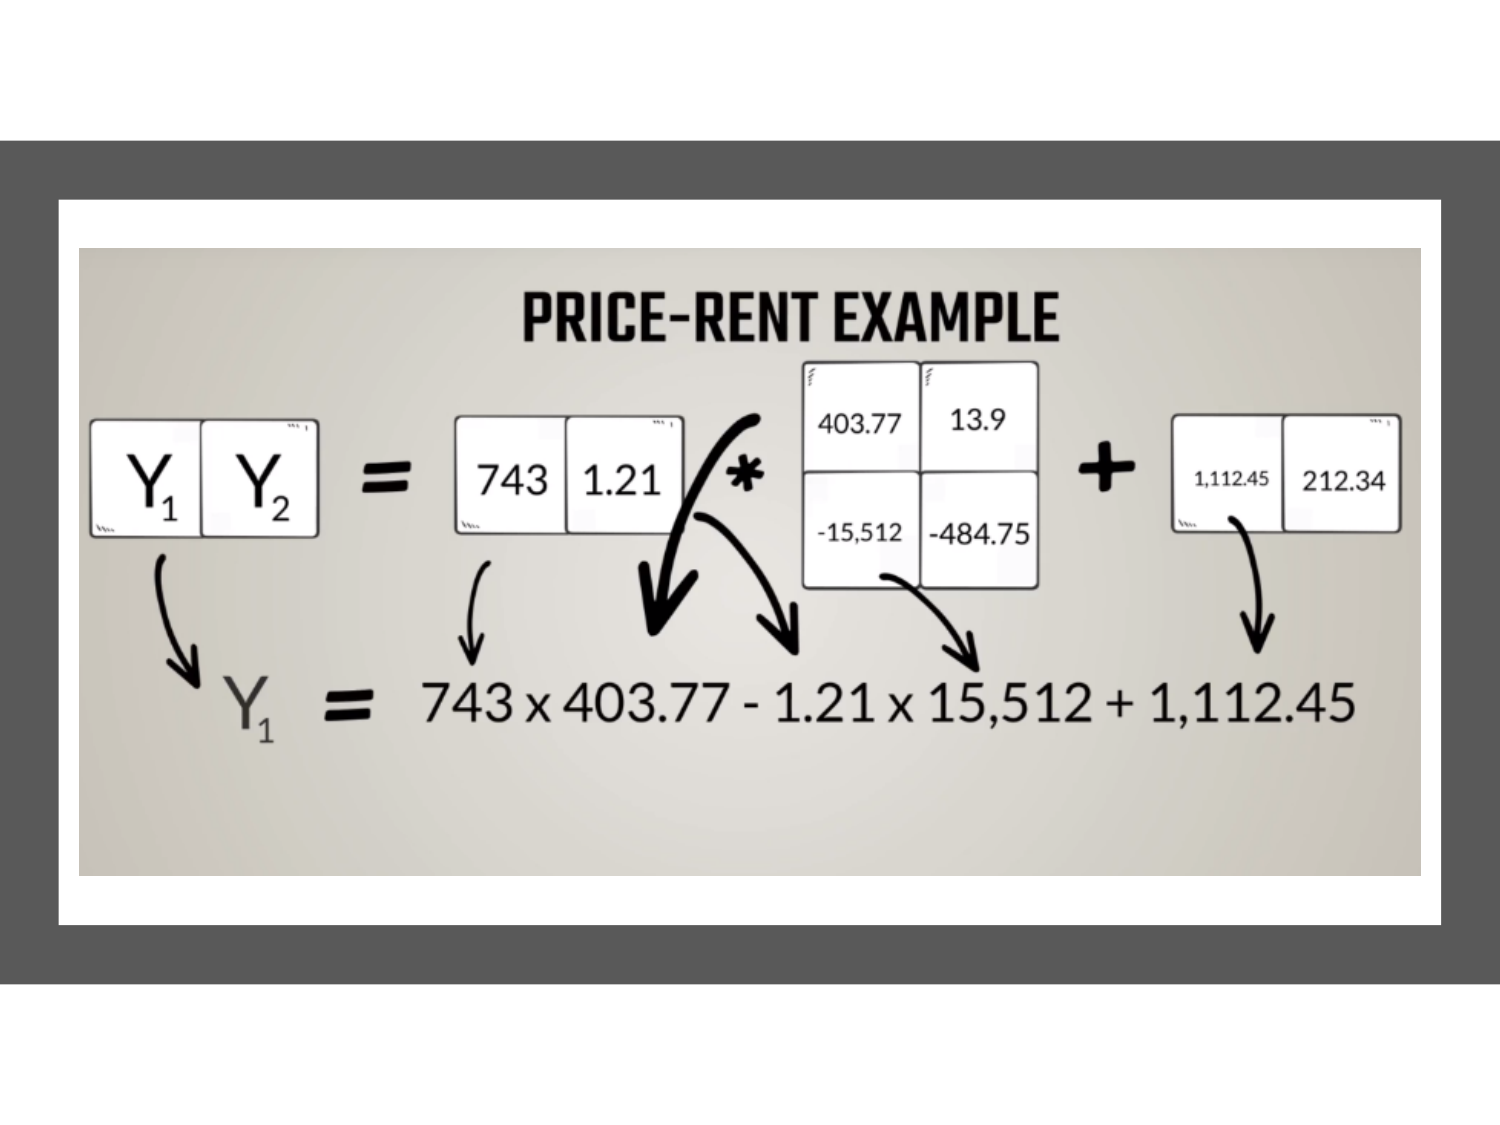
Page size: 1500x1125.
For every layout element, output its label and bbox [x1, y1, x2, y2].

text_box [0, 140, 1500, 985]
list [79, 248, 1421, 877]
text_box [58, 199, 1442, 926]
